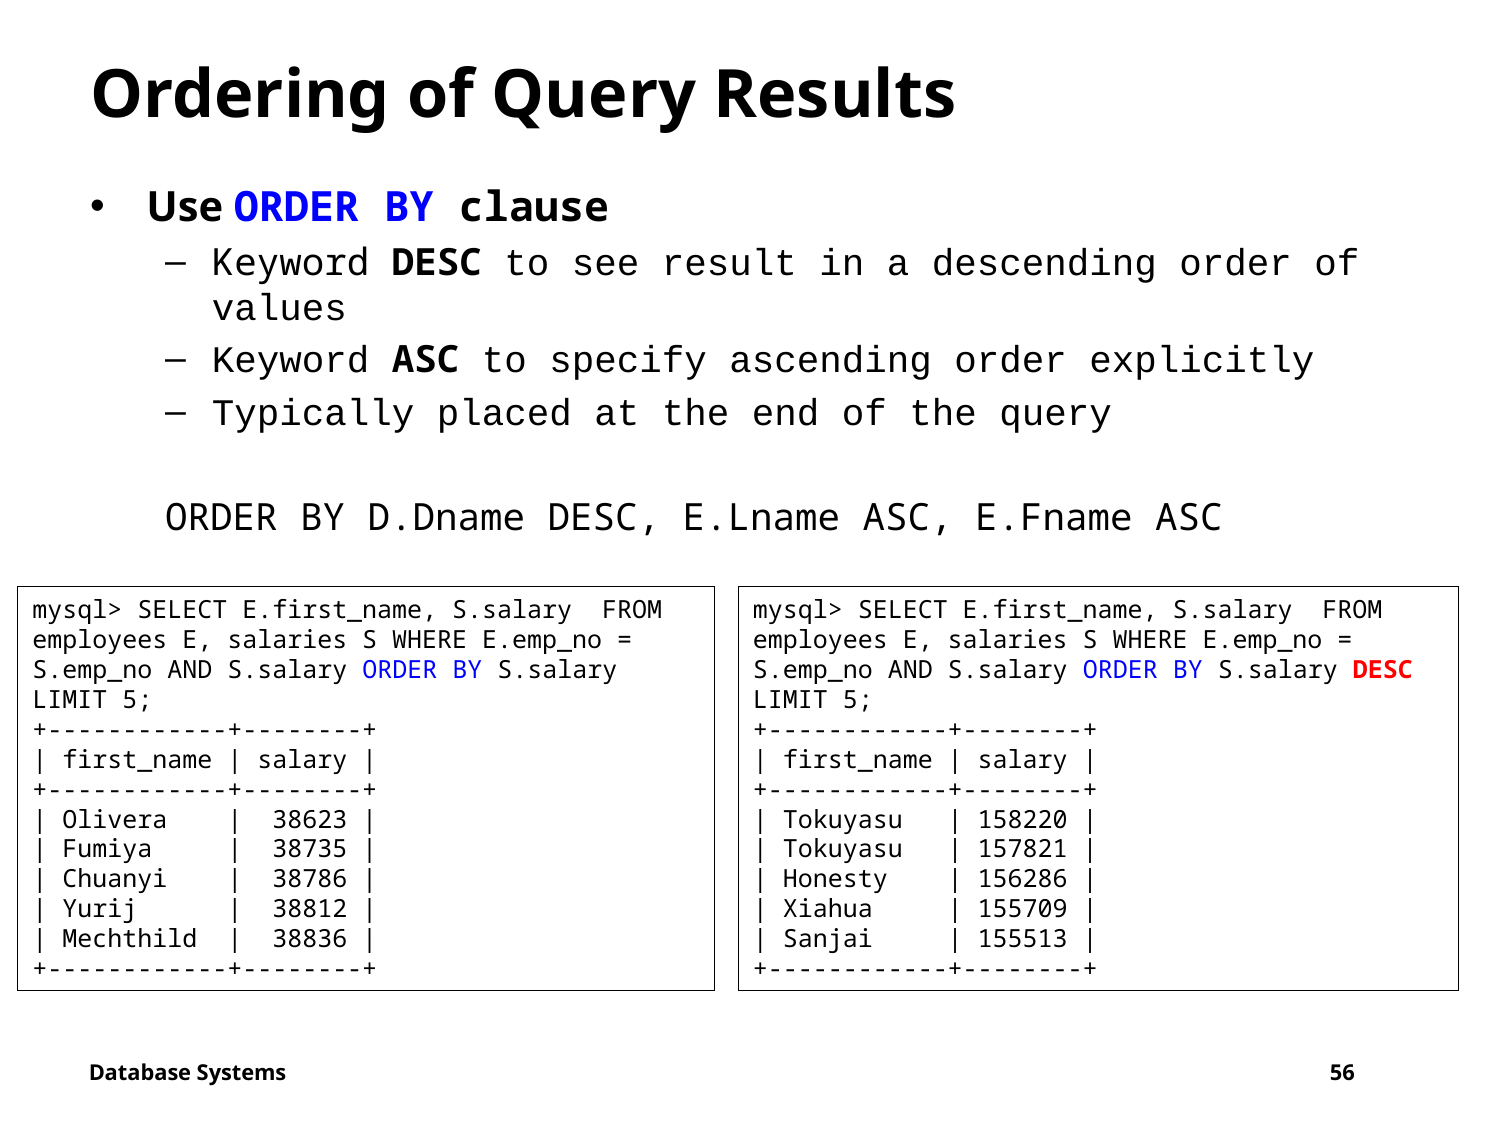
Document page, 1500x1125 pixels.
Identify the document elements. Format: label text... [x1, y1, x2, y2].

text_box mysql> SELECT E.first_name, S.salary FROM employees E, salaries S WHERE E.emp_no = S.emp_no AND S.salary ORDER BY S.salary LIMIT 5; +------------+--------+ | first_name | salary | +------------+--------+ | Olivera | 38623 | | Fumiya | 38735 | | Chuanyi | 38786 | | Yurij | 38812 | | Mechthild | 38836 | +------------+--------+ [17, 586, 715, 991]
list Use ORDER BY clause Keyword DESC to see result in a descending order of values Keyword ASC to specify ascending order explicitly Typically placed at the end of the query ORDER BY D.Dname DESC, E.Lname ASC, E.Fname ASC [75, 172, 1425, 551]
text_box mysql> SELECT E.first_name, S.salary FROM employees E, salaries S WHERE E.emp_no = S.emp_no AND S.salary ORDER BY S.salary DESC LIMIT 5; +------------+--------+ | first_name | salary | +------------+--------+ | Tokuyasu | 158220 | | Tokuyasu | 157821 | | Honesty | 156286 | | Xiahua | 155709 | | Sanjai | 155513 | +------------+--------+ [738, 586, 1459, 991]
title Ordering of Query Results [75, 45, 1425, 138]
